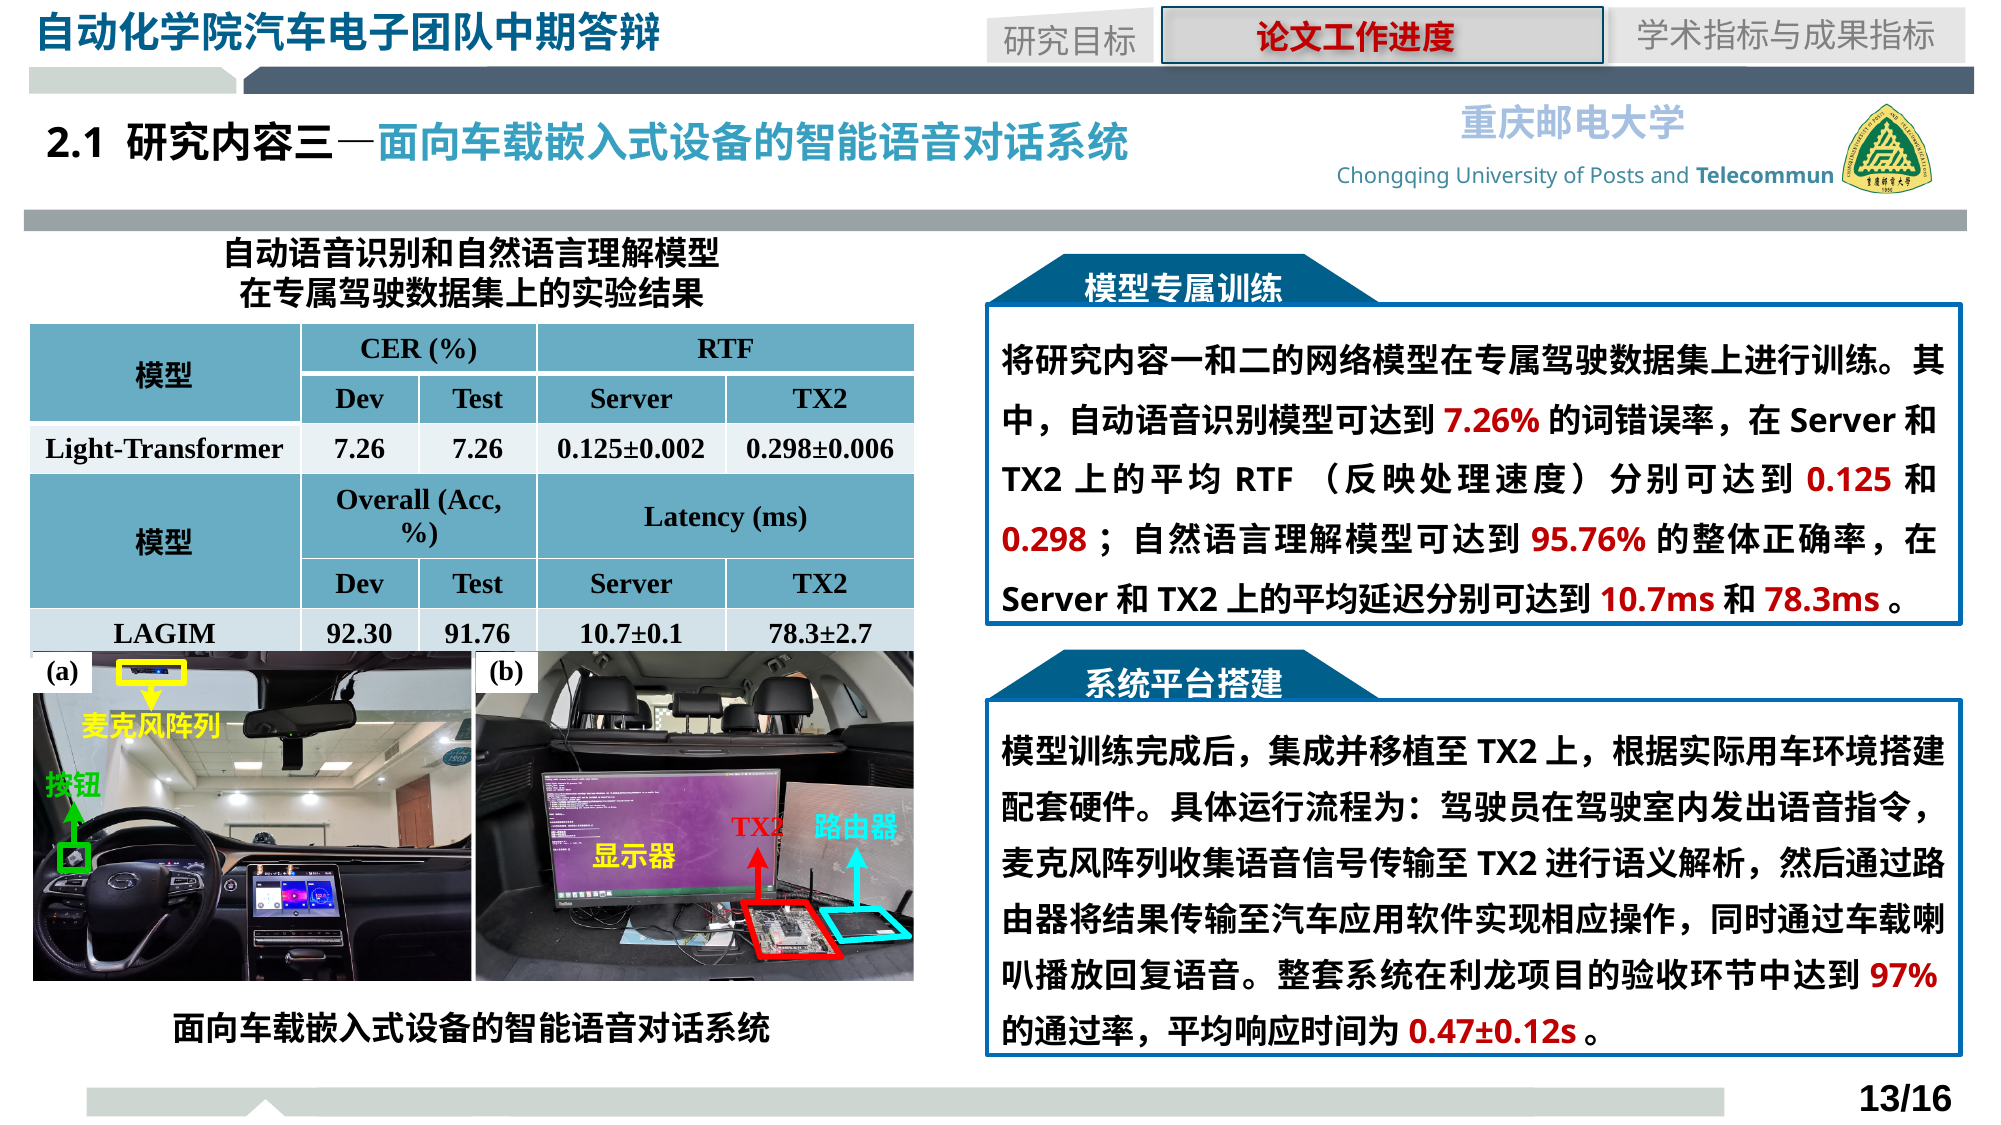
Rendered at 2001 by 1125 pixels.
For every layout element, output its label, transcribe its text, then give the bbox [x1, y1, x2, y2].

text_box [1608, 6, 1966, 64]
table_cell TX2 [727, 559, 914, 608]
table_cell 模型 [30, 474, 300, 608]
table_cell 78.3±2.7 [727, 609, 914, 644]
text_box 将研究内容一和二的网络模型在专属驾驶数据集上进行训练。其中，自动语音识别模型可达到7.26%的词错误率，在Server和TX2上的平均RTF（反映处理速度）分别可达到0.125和0.298；自然语言理解模型可达到95.76%的整体正确率，在Server和TX2上的平均延迟分别可达到10.7ms和78.3ms。 [986, 311, 1961, 626]
table_cell Test [420, 376, 536, 423]
table_cell Overall (Acc, %) [302, 474, 536, 558]
table_cell 92.30 [302, 609, 418, 644]
table_cell Light-Transformer [30, 426, 300, 473]
table_cell Dev [302, 559, 418, 608]
text_box [1389, 698, 1963, 1057]
text_box 2.1 研究内容三—面向车载嵌入式设备的智能语音对话系统 [31, 124, 1290, 207]
text_box 论文工作进度 [1241, 8, 1525, 64]
table_cell 0.298±0.006 [727, 424, 914, 473]
table_cell 10.7±0.1 [538, 609, 725, 644]
table_header RTF [538, 324, 914, 371]
table_cell LAGIM [30, 609, 300, 644]
text_box 模型训练完成后，集成并移植至TX2上，根据实际用车环境搭建配套硬件。具体运行流程为：驾驶员在驾驶室内发出语音指令，麦克风阵列收集语音信号传输至TX2进行语义解析，然后通过路由器将结果传输至汽车应用软件实现相应操作，同时通过车载喇叭播放回复语音。整套系统在利龙项目的验收环节中达到97%的通过率，平均响应时间为0.47±0.12s。 [986, 707, 1961, 1058]
picture [1836, 103, 1937, 194]
table_cell 7.26 [302, 424, 418, 473]
table_cell 0.125±0.002 [538, 424, 725, 473]
table_header 模型 [30, 324, 300, 421]
picture [28, 645, 915, 983]
table_cell Server [538, 559, 725, 608]
text_box 自动语音识别和自然语言理解模型在专属驾驶数据集上的实验结果 [204, 224, 739, 320]
table_header CER (%) [302, 324, 536, 371]
table_cell Latency (ms) [538, 474, 914, 558]
text_box 研究目标 [984, 5, 1156, 65]
table_cell Server [538, 376, 725, 423]
table_cell TX2 [727, 376, 914, 423]
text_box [983, 644, 1385, 707]
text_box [983, 248, 1385, 312]
text_box 面向车载嵌入式设备的智能语音对话系统 [148, 999, 796, 1055]
table_cell Dev [302, 376, 418, 423]
text_box [1389, 302, 1963, 626]
table_cell Test [420, 559, 536, 608]
table_cell 91.76 [420, 609, 536, 644]
text_box [1160, 5, 1606, 65]
table_cell 7.26 [420, 424, 536, 473]
